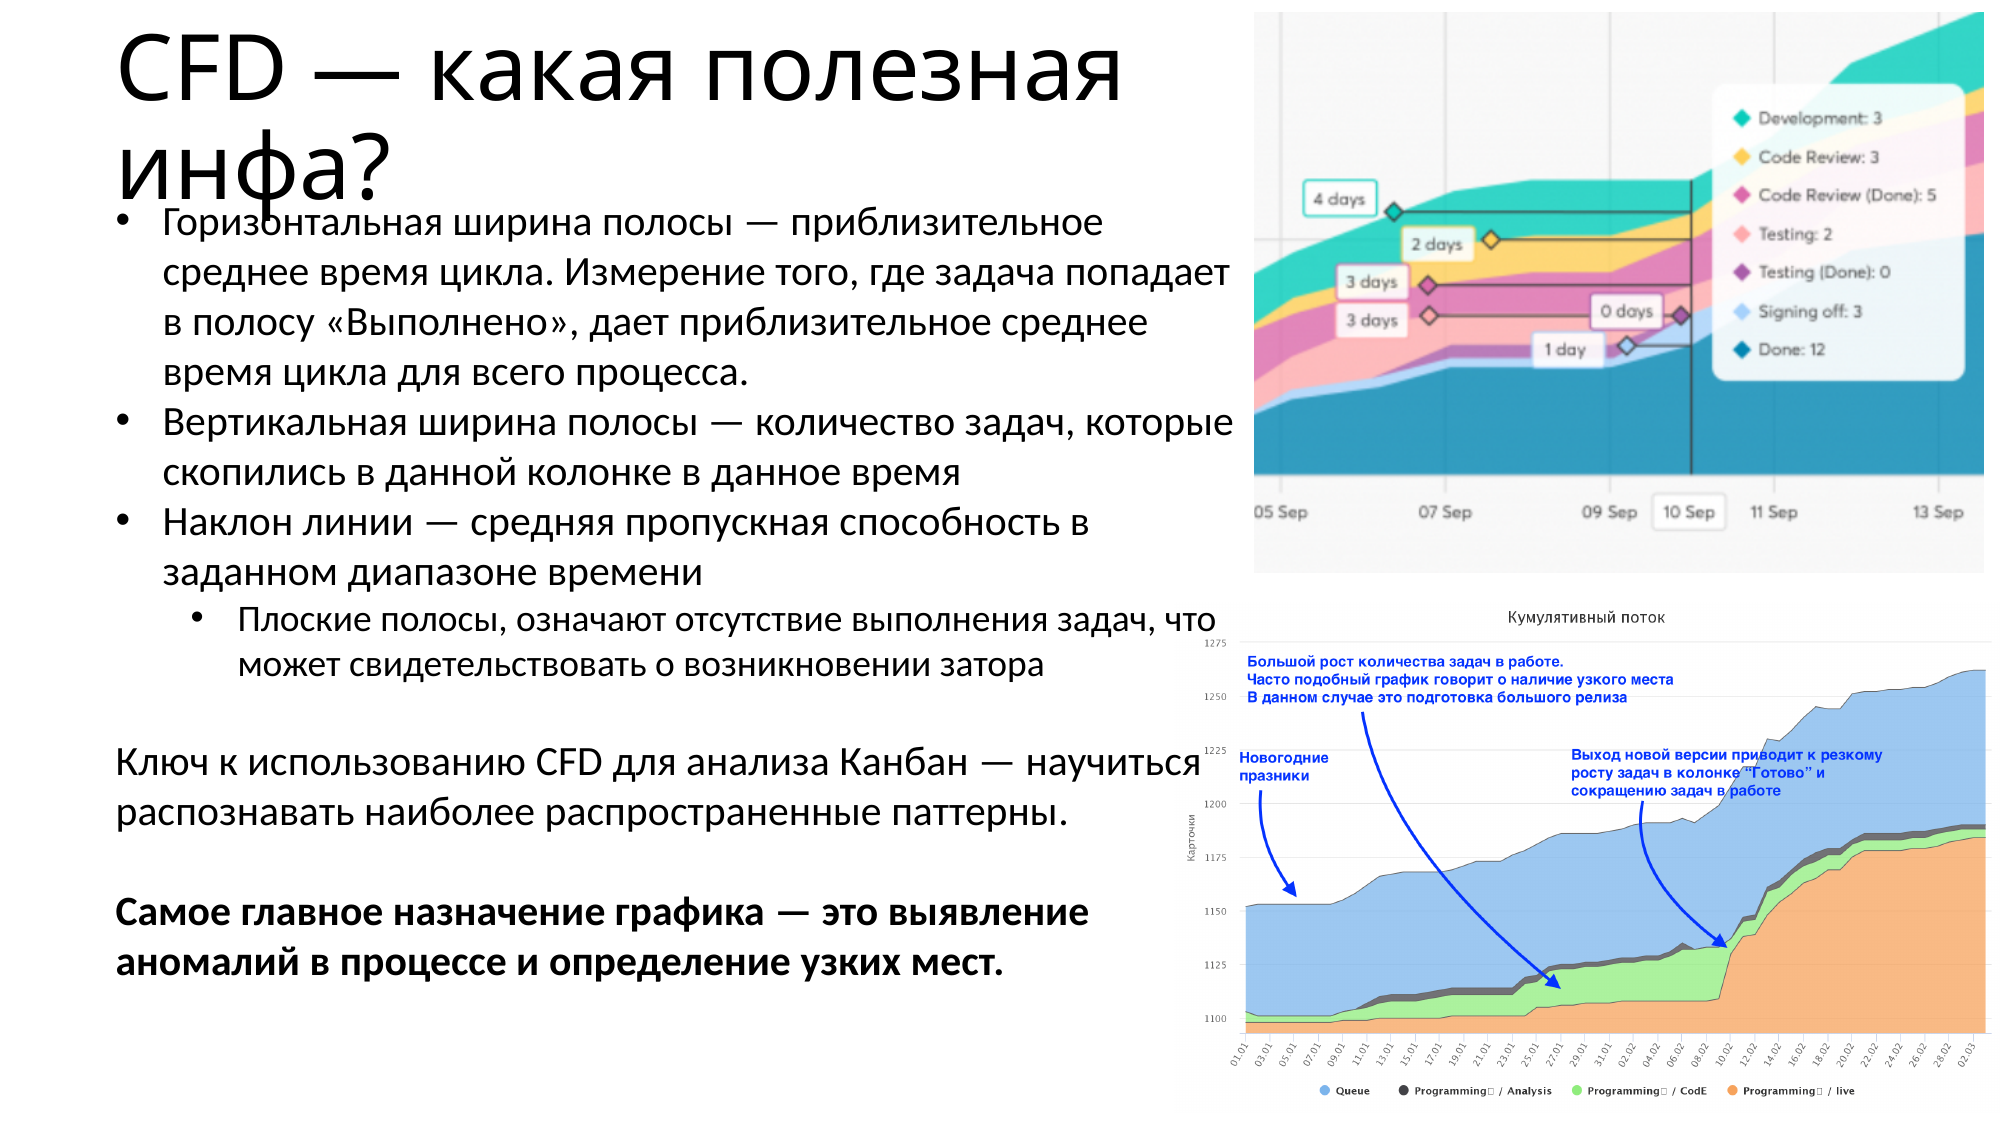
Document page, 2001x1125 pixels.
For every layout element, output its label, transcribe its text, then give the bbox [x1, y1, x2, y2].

title CFD — какая полезная инфа? [100, 54, 1254, 186]
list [1254, 12, 1984, 573]
text_box Горизонтальная ширина полосы — приблизительное среднее время цикла. Измерение того, где задача попадает в полосу «Выполнено», дает приблизительное среднее время цикла для всего процесса. Вертикальная ширина полосы — количество задач, которые скопились в данной колонке в данное время Наклон линии — средняя пропускная способность в заданном диапазоне времени Плоские полосы, означают отсутствие выполнения задач, что может свидетельствовать о возникновении затора Ключ к использованию CFD для анализа Канбан — научиться распознавать наиболее распространенные паттерны. Самое главное назначение графика — это выявление аномалий в процессе и определение узких мест. [100, 186, 1254, 992]
picture [1174, 602, 2000, 1113]
